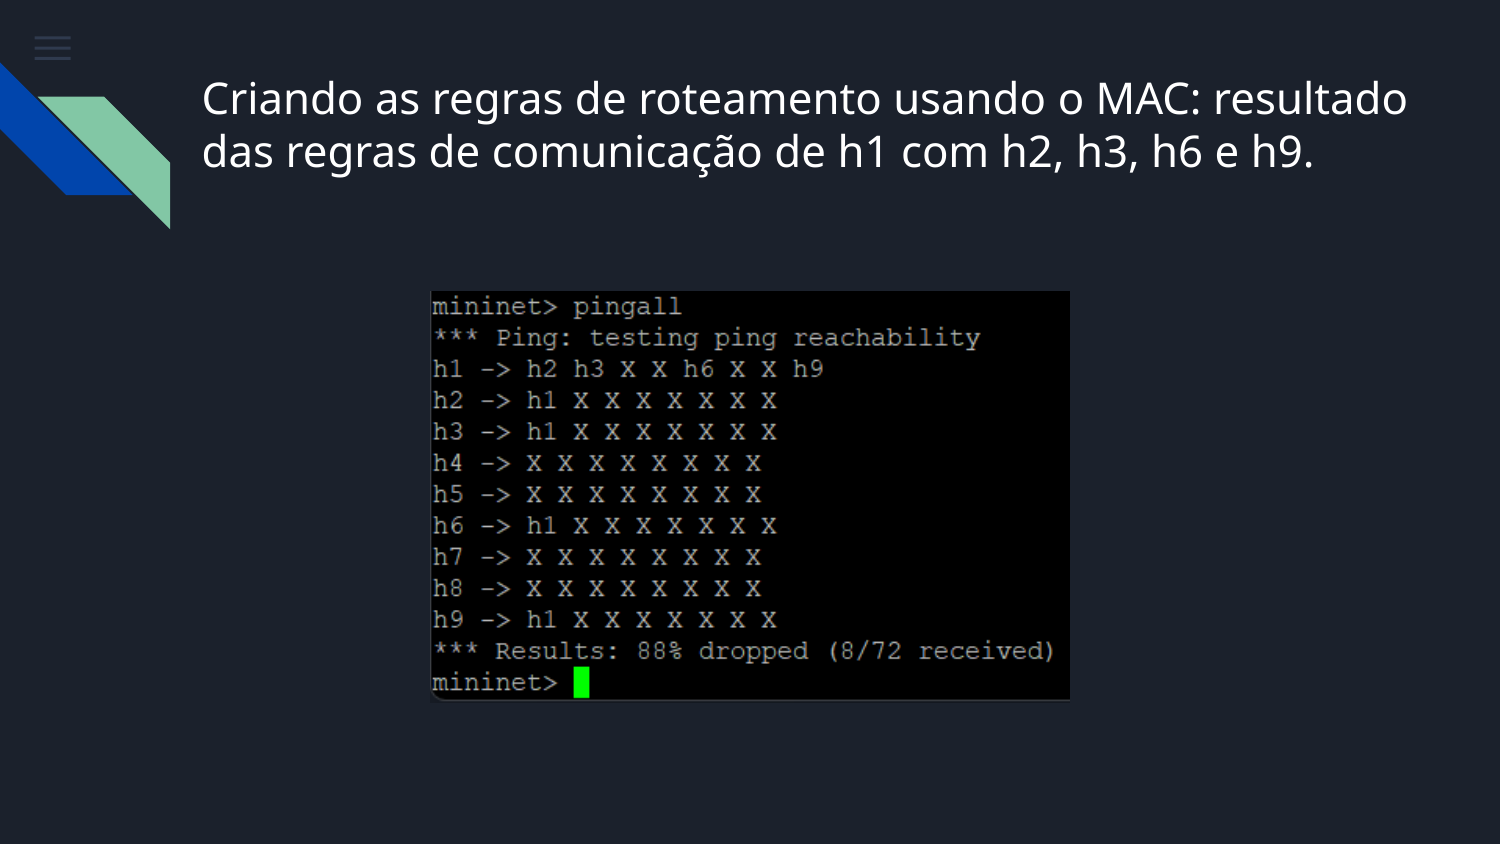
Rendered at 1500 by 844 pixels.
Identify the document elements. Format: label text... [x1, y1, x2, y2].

picture [430, 290, 1070, 703]
title Criando as regras de roteamento usando o MAC: resultado das regras de comunicação de h1 com h2, h3, h6 e h9. [186, 56, 1500, 207]
